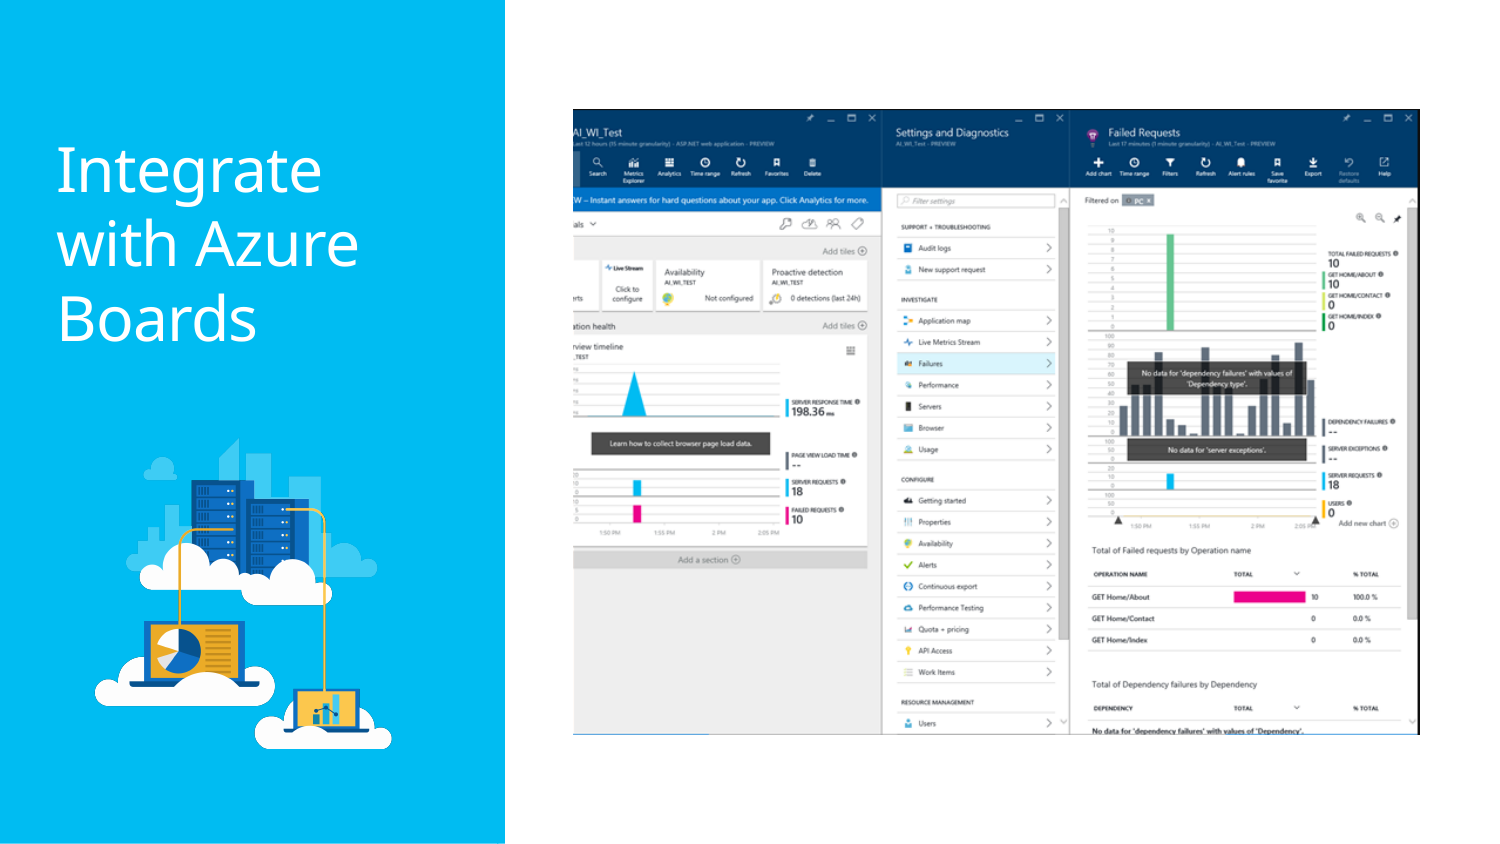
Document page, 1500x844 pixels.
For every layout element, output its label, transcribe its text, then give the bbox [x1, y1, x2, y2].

title Integrate with Azure Boards [56, 73, 451, 355]
picture [572, 109, 1420, 735]
picture [96, 441, 391, 748]
picture [144, 458, 176, 479]
